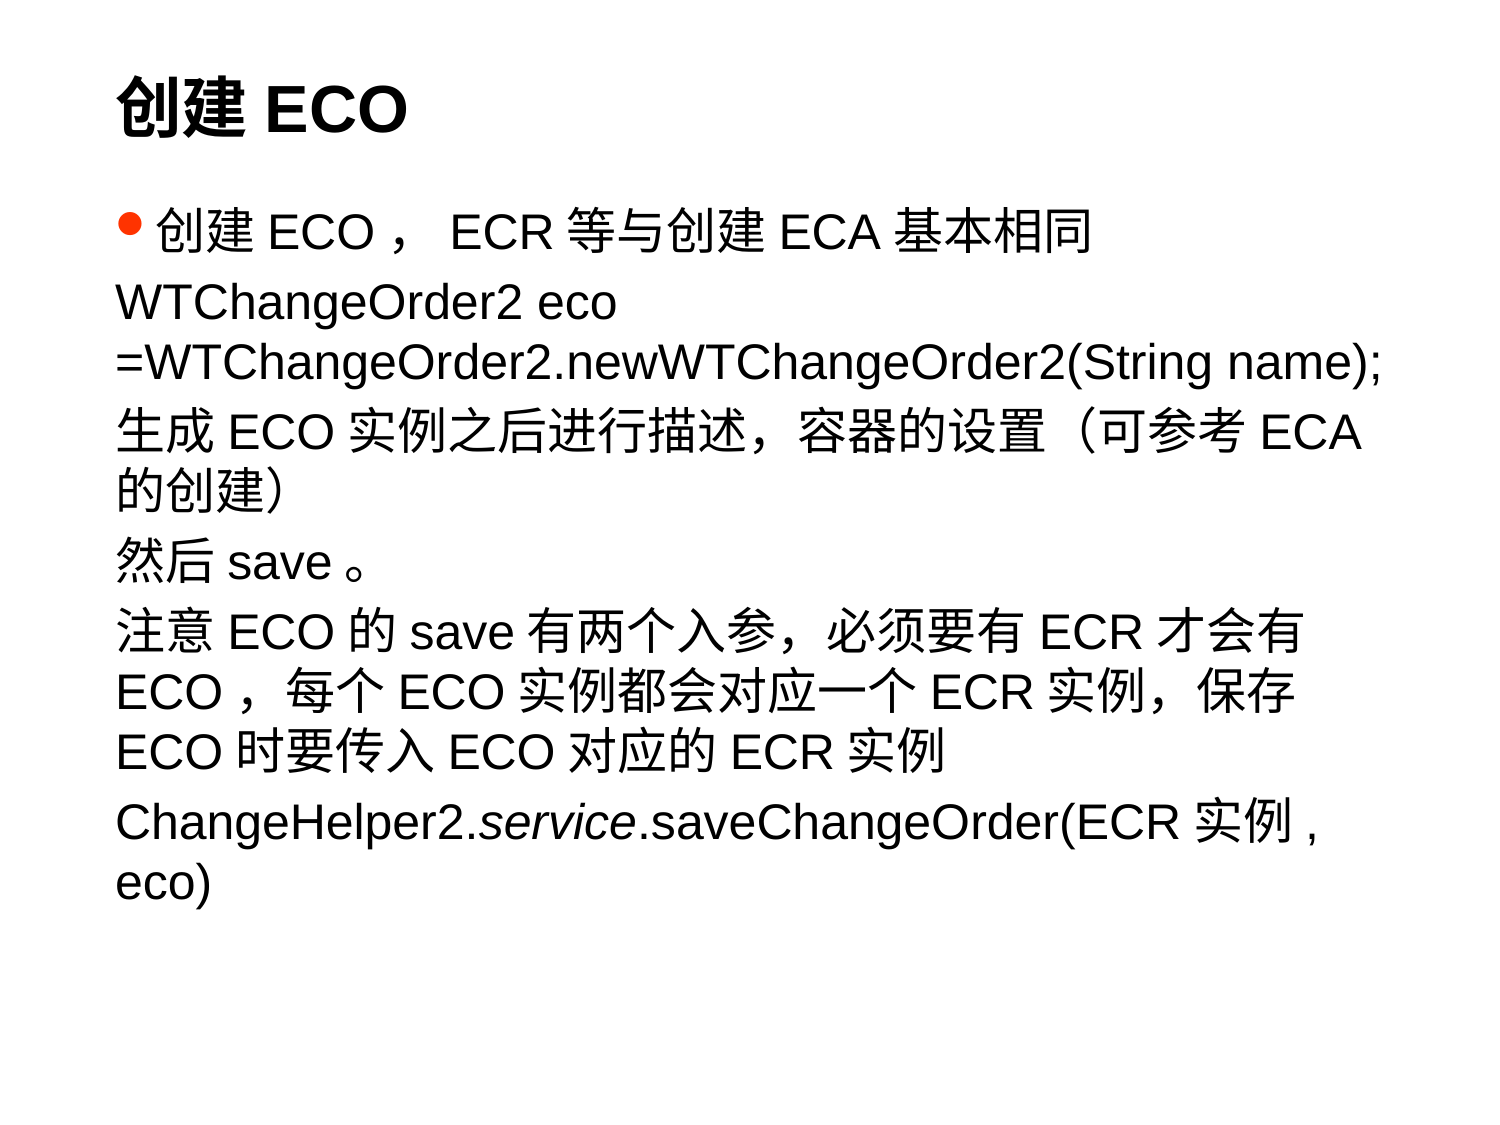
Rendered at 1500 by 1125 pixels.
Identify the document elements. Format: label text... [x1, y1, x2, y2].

title 创建ECO [100, 52, 1395, 154]
list 创建ECO，ECR等与创建ECA基本相同 WTChangeOrder2 eco =WTChangeOrder2.newWTChangeOrder2(String name); 生成ECO实例之后进行描述，容器的设置（可参考ECA的创建） 然后save。 注意ECO的save有两个入参，必须要有ECR才会有ECO，每个ECO实例都会对应一个ECR实例，保存ECO时要传入ECO对应的ECR实例 ChangeHelper2.service.saveChangeOrder(ECR实例, eco) [100, 191, 1403, 963]
